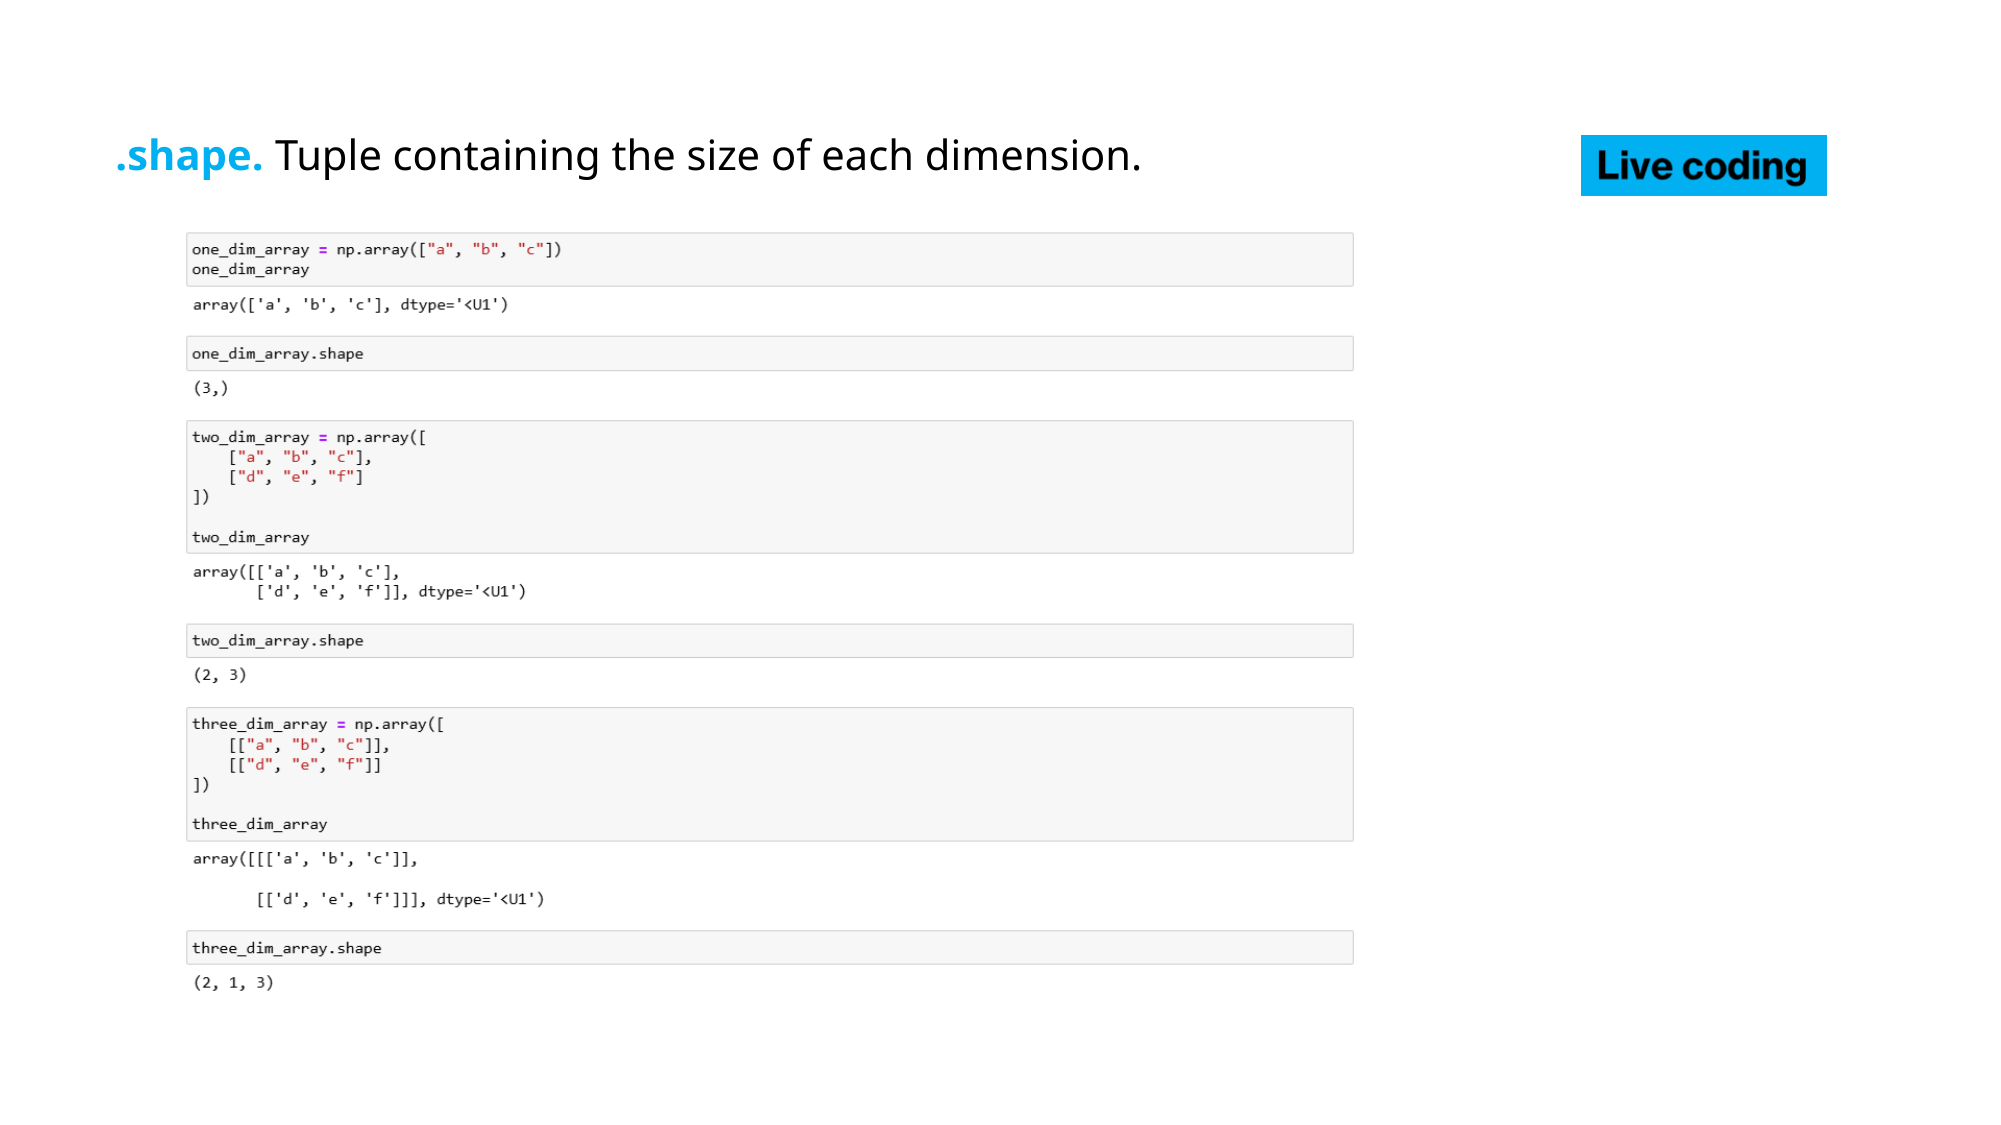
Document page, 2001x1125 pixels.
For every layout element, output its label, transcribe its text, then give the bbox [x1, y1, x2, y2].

picture [1573, 130, 1831, 213]
list .shape. Tuple containing the size of each dimension. [100, 111, 1849, 1035]
picture [179, 222, 1358, 996]
